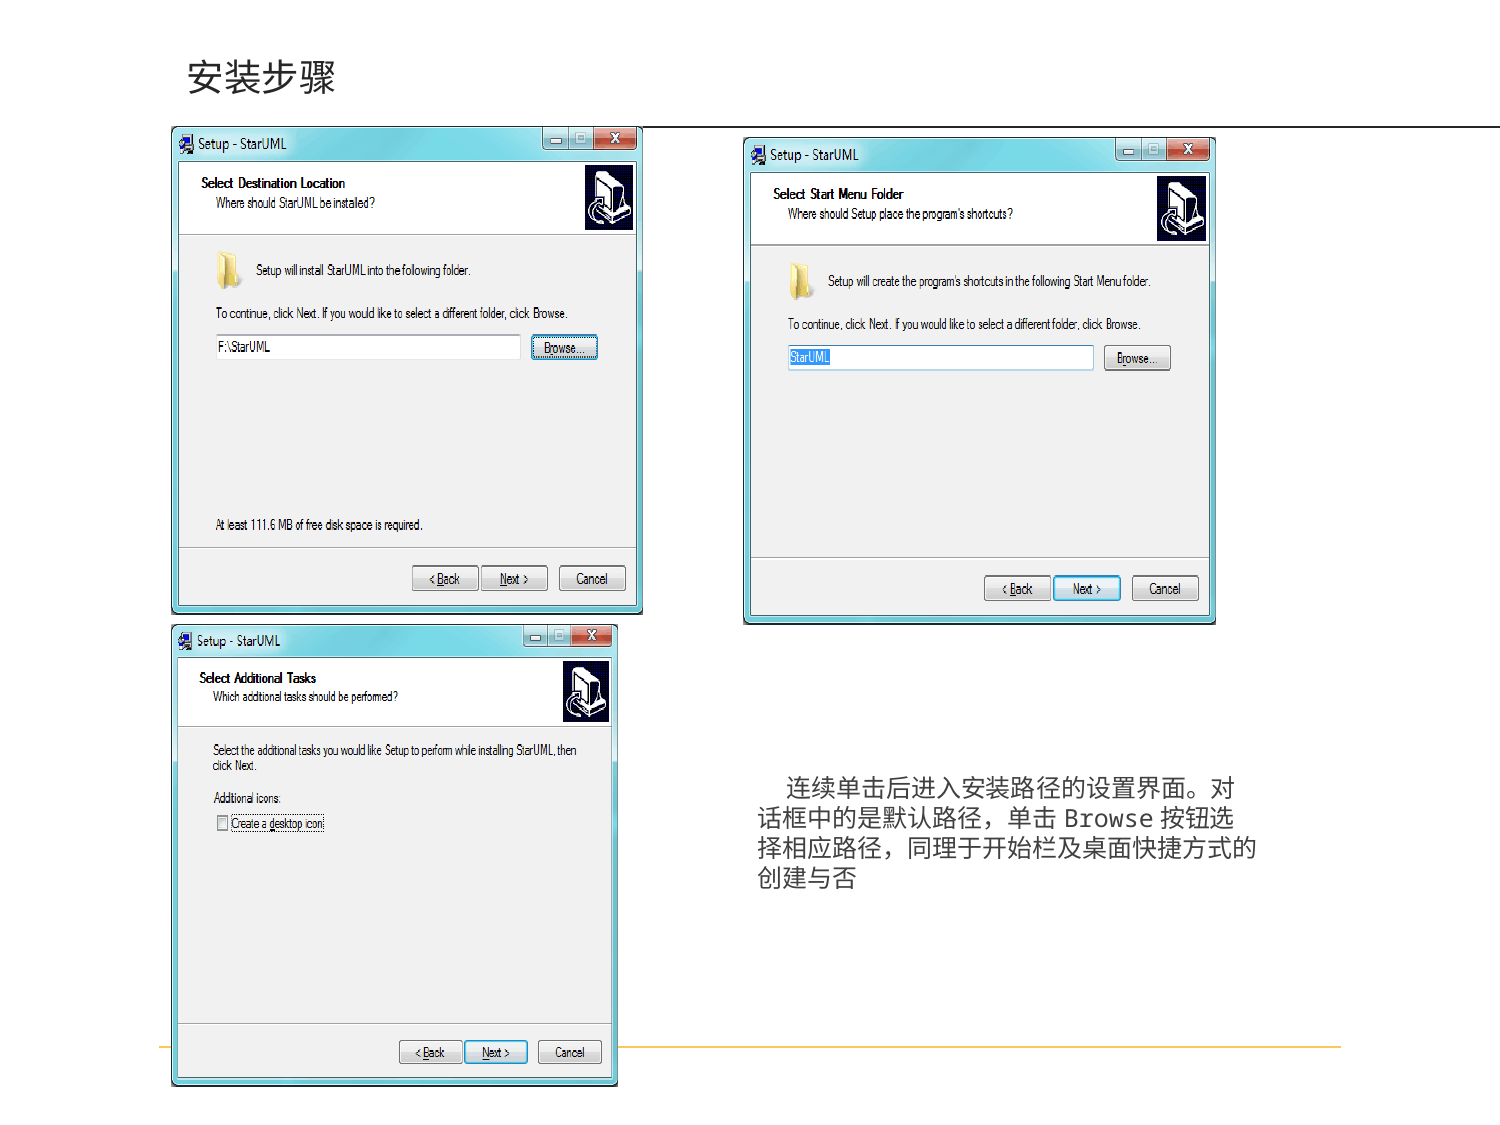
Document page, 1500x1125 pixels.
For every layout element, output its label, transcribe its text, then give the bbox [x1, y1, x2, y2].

text_box 连续单击后进入安装路径的设置界面。对话框中的是默认路径，单击Browse按钮选择相应路径，同理于开始栏及桌面快捷方式的创建与否 [743, 765, 1274, 900]
picture [743, 136, 1216, 626]
picture [170, 624, 618, 1087]
text_box 安装步骤 [172, 46, 352, 106]
picture [170, 126, 644, 615]
